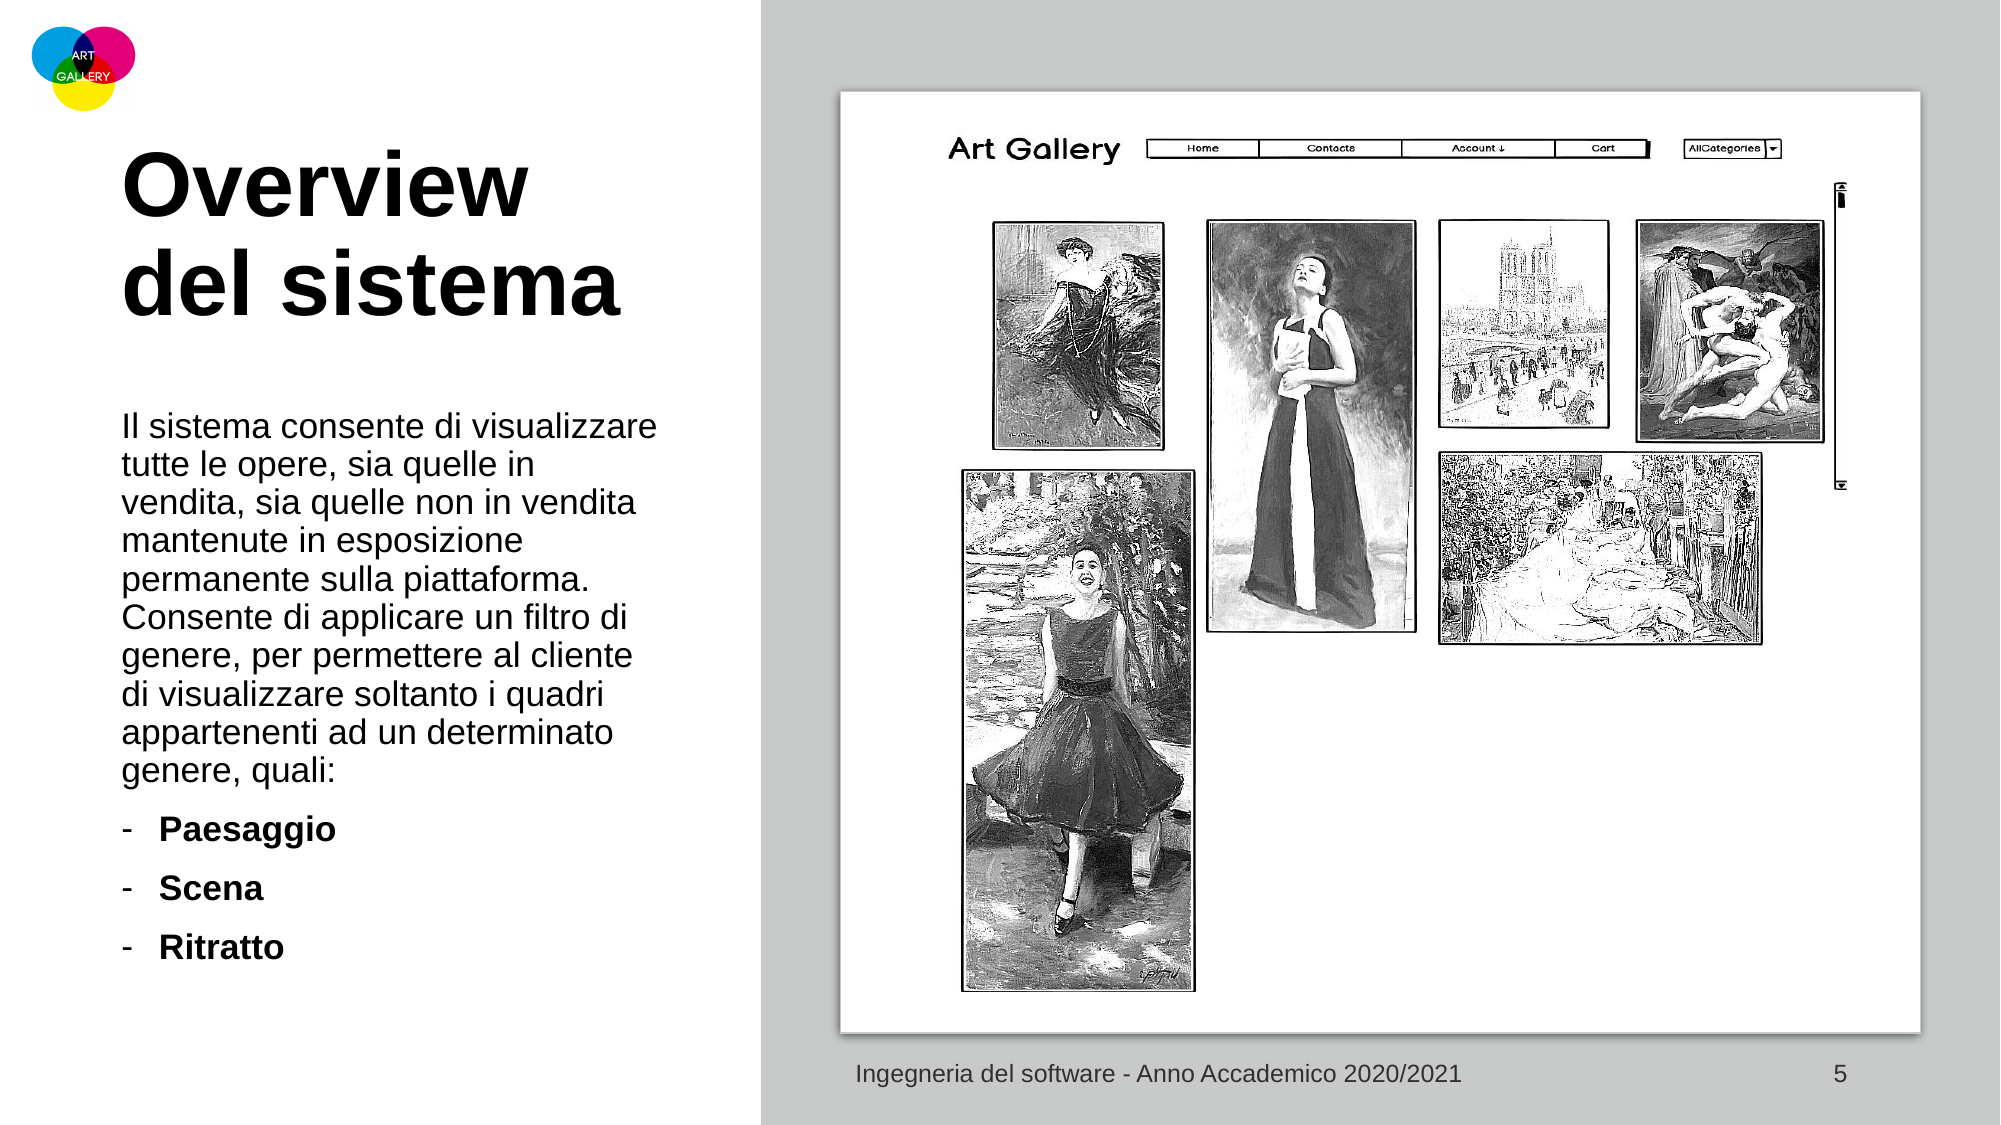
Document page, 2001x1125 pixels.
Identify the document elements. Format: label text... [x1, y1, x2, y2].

text_box [760, 0, 2000, 1125]
footer Ingegneria del software - Anno Accademico 2020/2021 [840, 1042, 1412, 1103]
text_box [839, 90, 1922, 1034]
picture [948, 132, 1847, 992]
picture [28, 23, 138, 115]
title Overview del sistema [106, 103, 682, 370]
list Il sistema consente di visualizzare tutte le opere, sia quelle in vendita, sia quelle non in vendita mantenute in esposizione permanente sulla piattaforma. Consente di applicare un filtro di genere, per permettere al cliente di visualizzare soltanto i quadri appartenenti ad un determinato genere, quali: Paesaggio Scena Ritratto [106, 399, 682, 1021]
slide_number 5 [1412, 1042, 1863, 1103]
